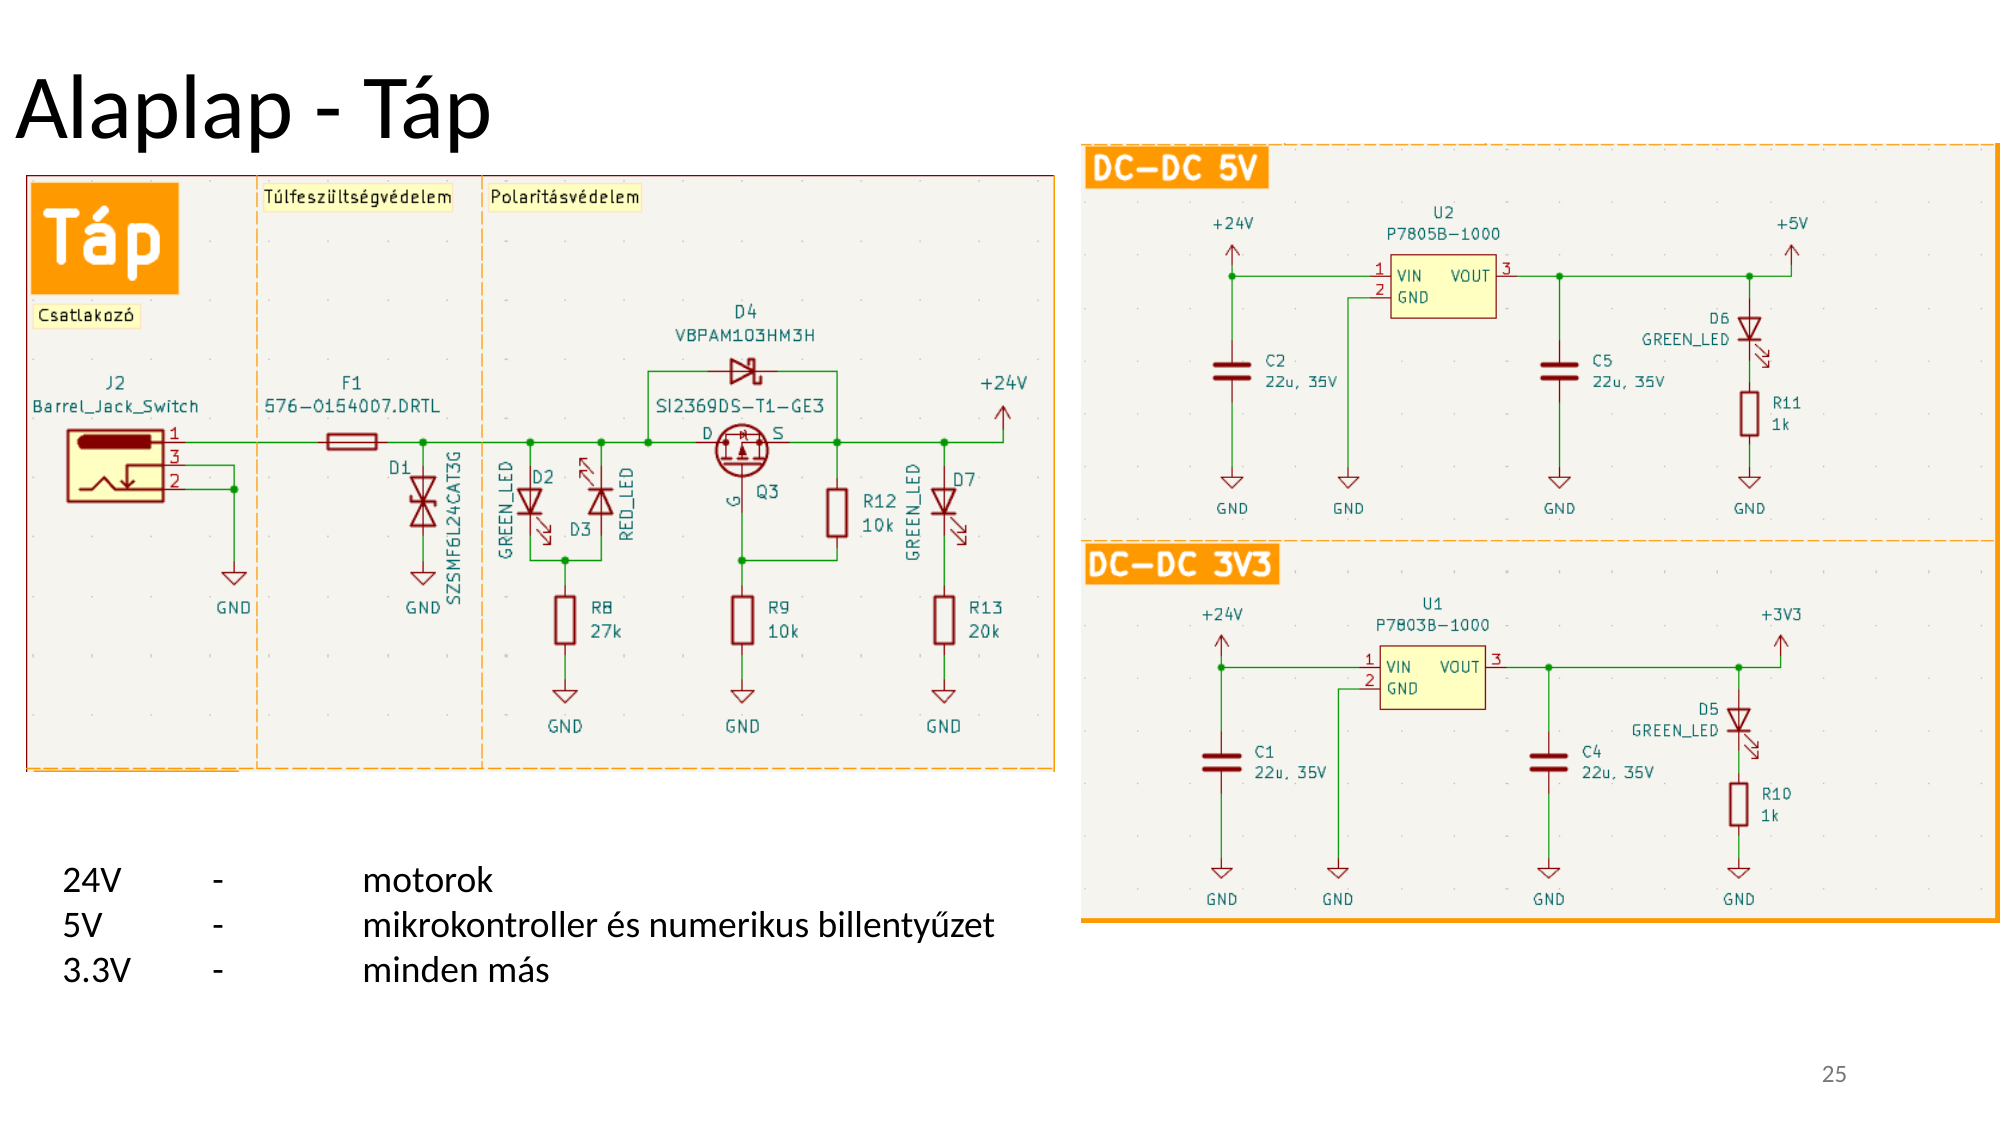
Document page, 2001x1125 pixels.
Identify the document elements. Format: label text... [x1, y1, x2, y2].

picture [1080, 143, 2000, 924]
title Alaplap - Táp [0, 0, 1725, 218]
slide_number 25 [1412, 1042, 1863, 1103]
text_box 24V - motorok 5V - mikrokontroller és numerikus billentyűzet 3.3V - minden más [47, 847, 1011, 997]
picture [25, 174, 1056, 772]
